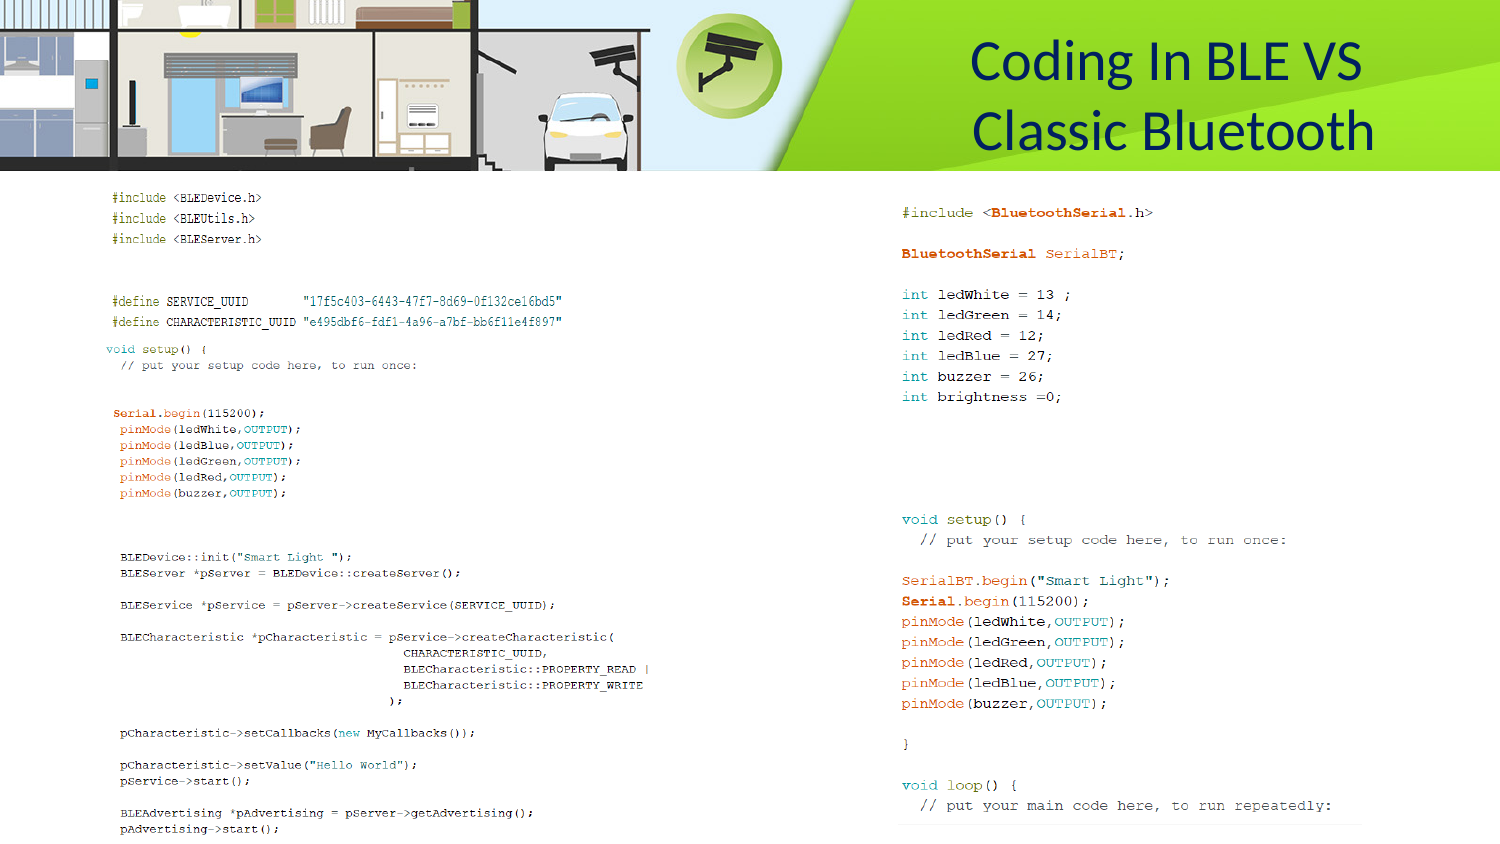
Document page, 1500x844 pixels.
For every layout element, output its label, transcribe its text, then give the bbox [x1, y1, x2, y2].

picture [0, 0, 1500, 844]
title Coding In BLE VS Classic Bluetooth [807, 0, 1392, 187]
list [104, 340, 669, 840]
